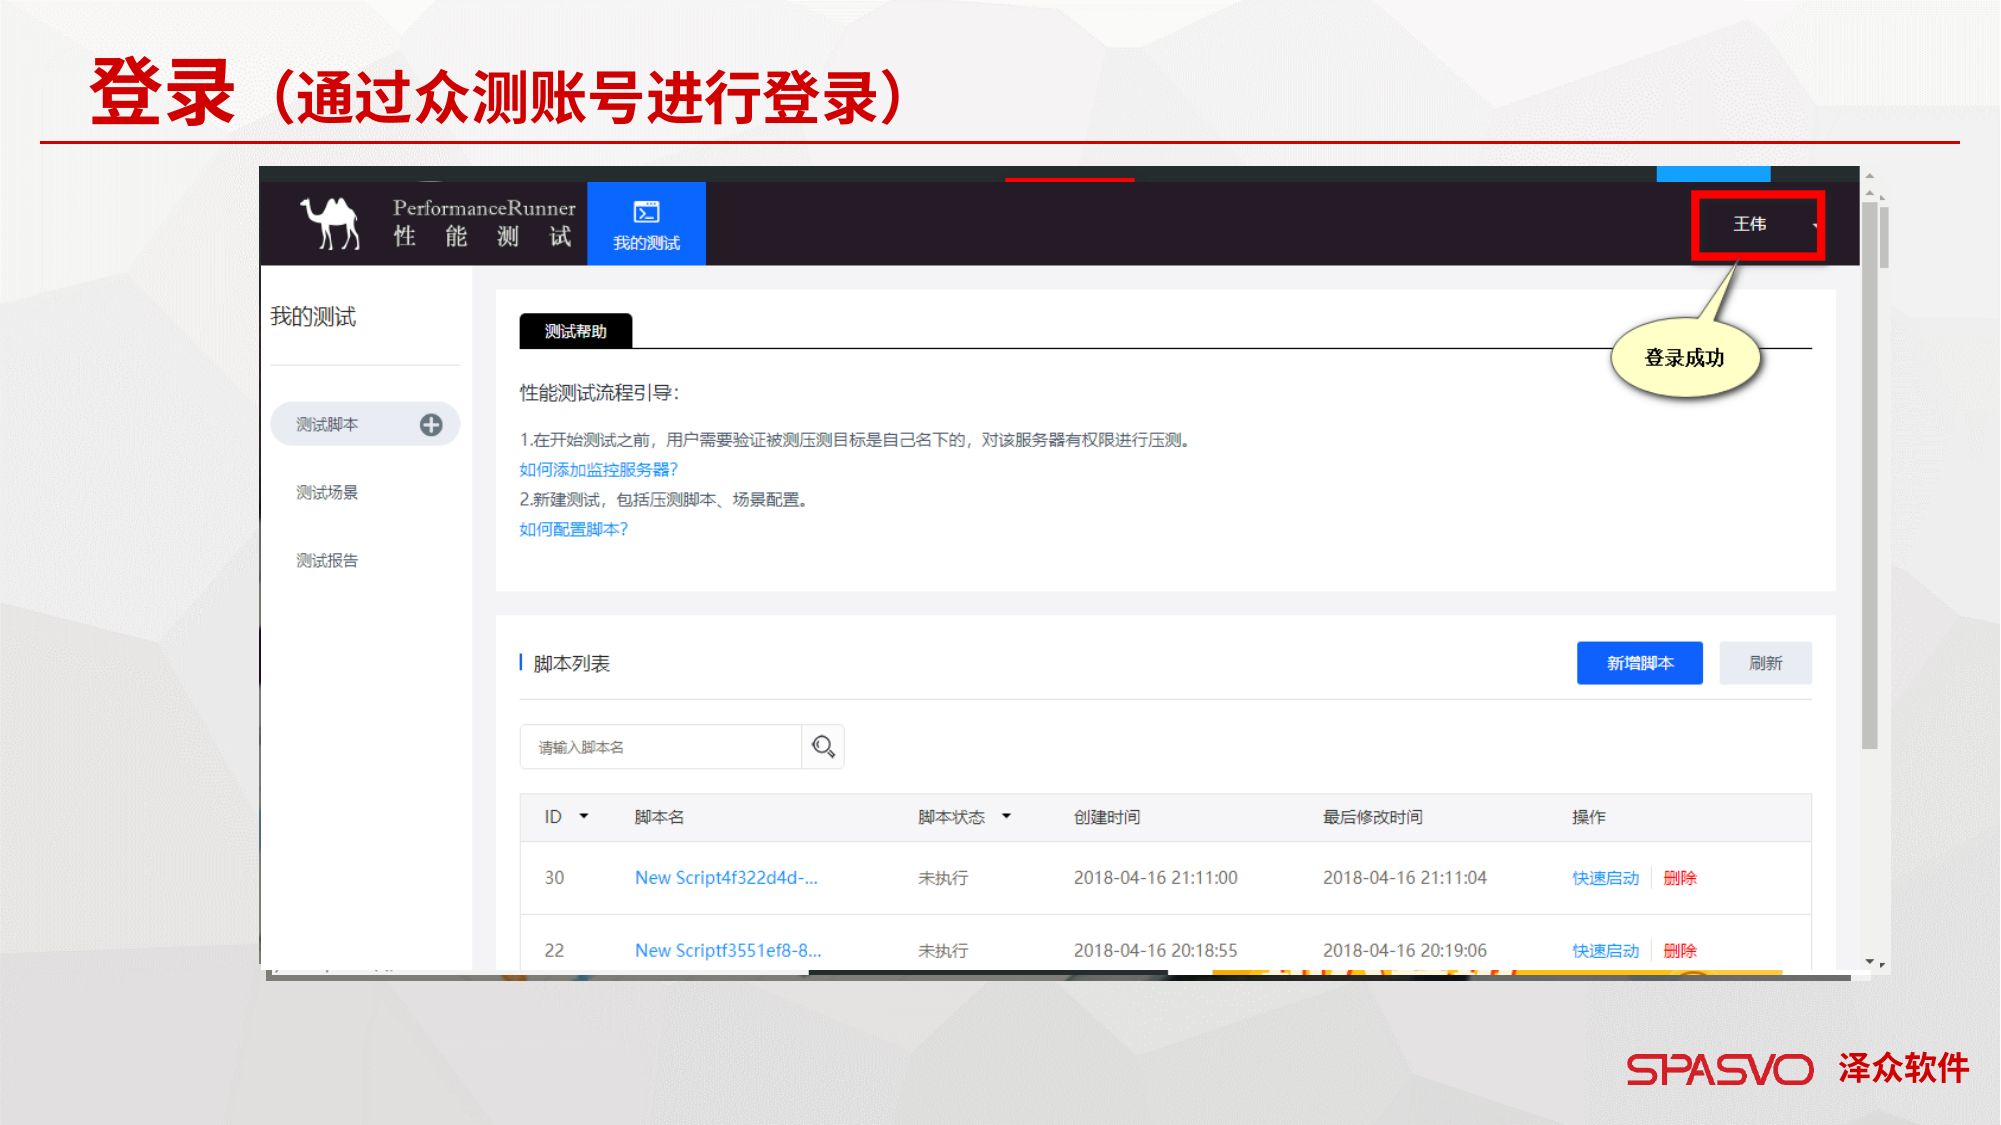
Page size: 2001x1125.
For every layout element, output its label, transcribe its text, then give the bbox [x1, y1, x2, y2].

text_box 登录（通过众测账号进行登录） [73, 37, 953, 141]
picture [0, 0, 2001, 1125]
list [1880, 177, 1884, 187]
